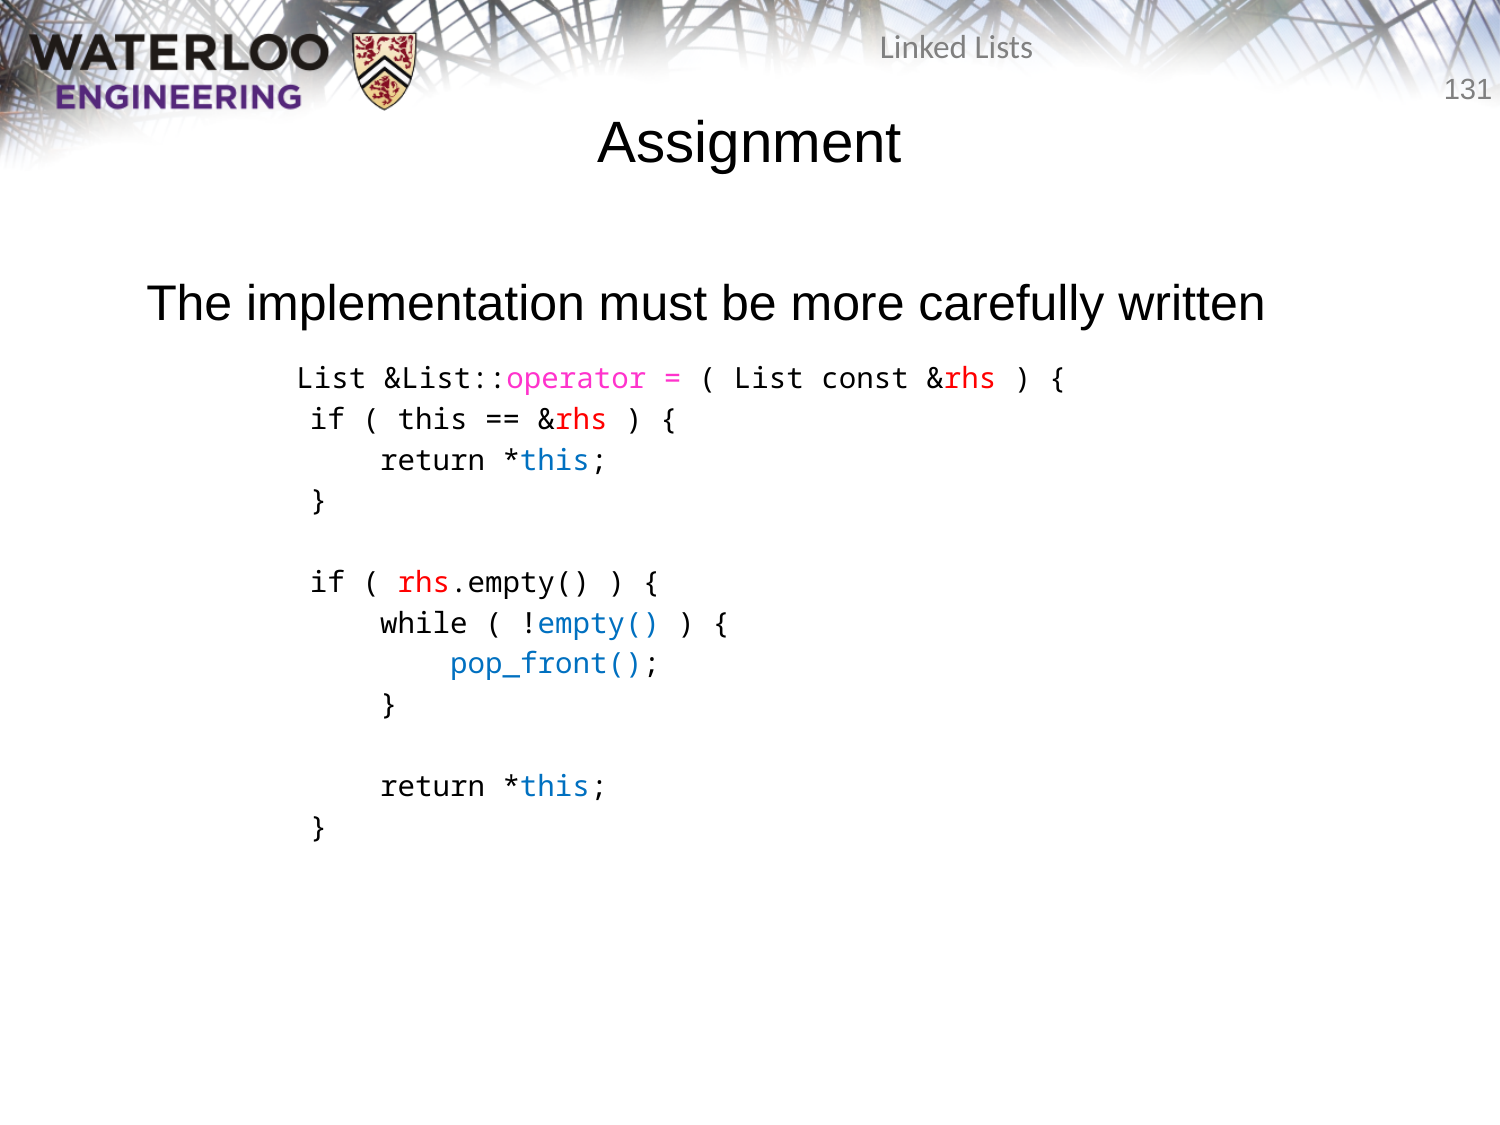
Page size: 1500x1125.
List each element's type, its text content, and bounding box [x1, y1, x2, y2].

list The implementation must be more carefully written List &List::operator = ( List const &rhs ) { if ( this == &rhs ) { return *this; } if ( rhs.empty() ) { while ( !empty() ) { pop_front(); } return *this; } [74, 262, 1426, 1006]
picture [0, 0, 1500, 1125]
title Assignment [74, 44, 1426, 233]
